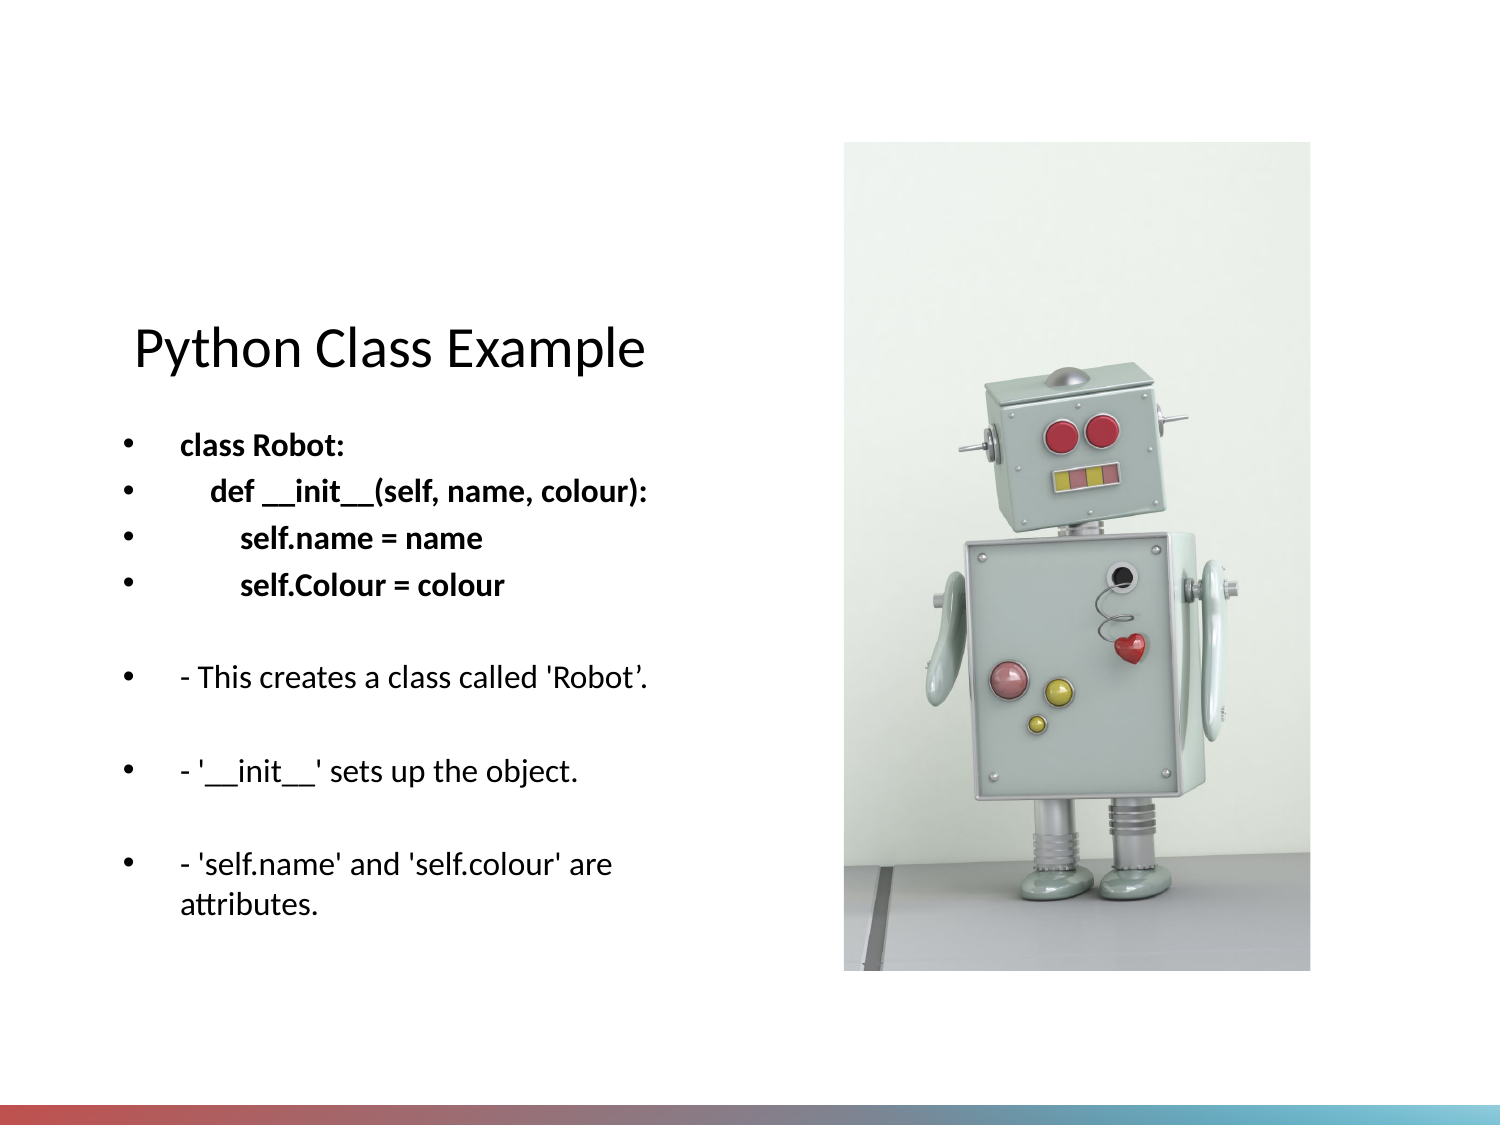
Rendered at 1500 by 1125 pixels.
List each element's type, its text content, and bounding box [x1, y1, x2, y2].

list class Robot: def __init__(self, name, colour): self.name = name self.Colour = colour - This creates a class called 'Robot’. - '__init__' sets up the object. - 'self.name' and 'self.colour' are attributes. [107, 415, 674, 982]
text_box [0, 1105, 1500, 1125]
title Python Class Example [107, 121, 674, 387]
picture [843, 141, 1311, 971]
